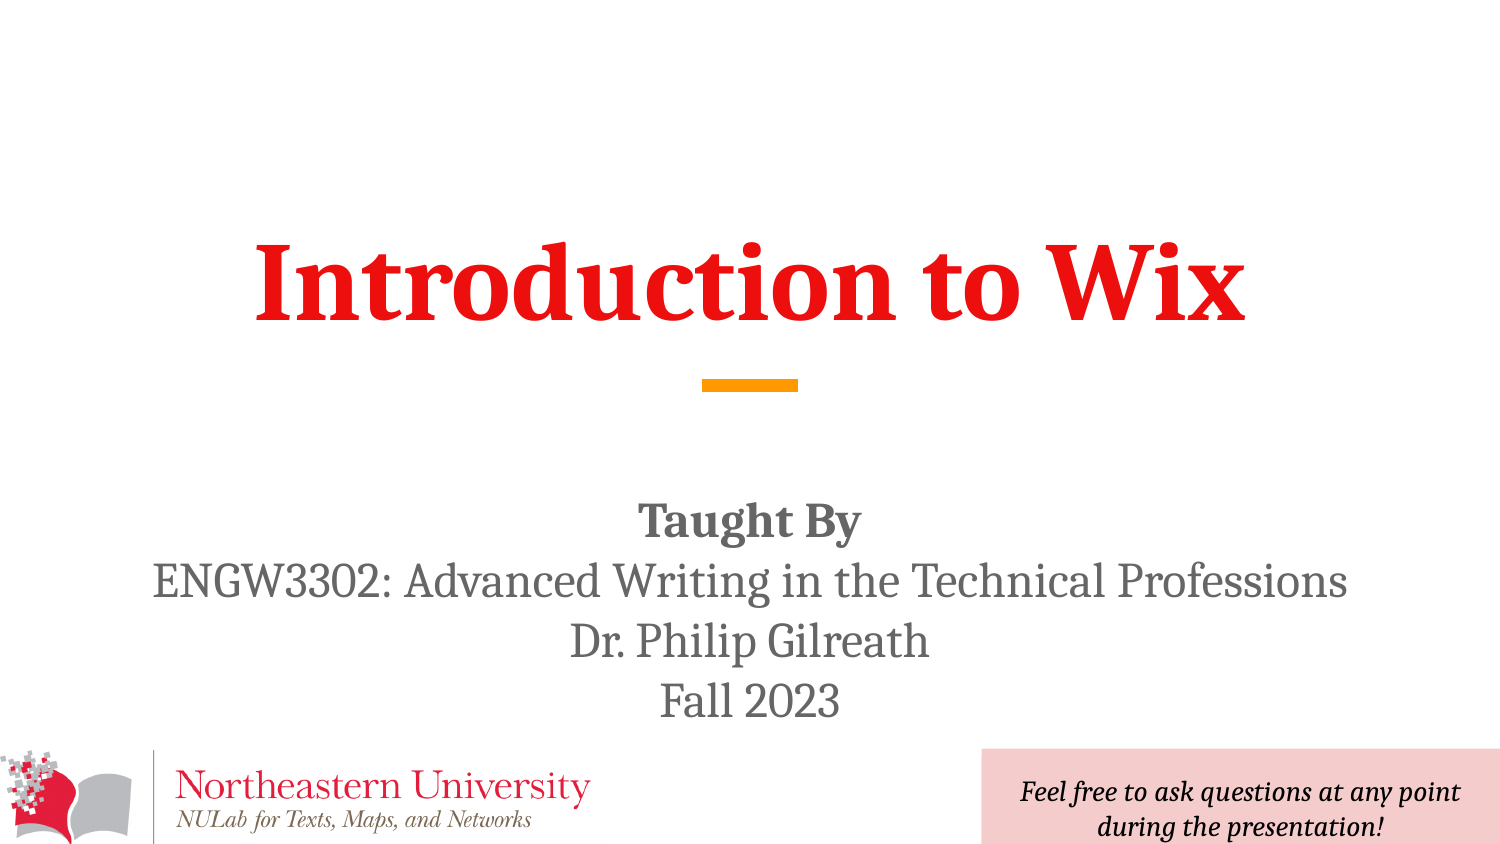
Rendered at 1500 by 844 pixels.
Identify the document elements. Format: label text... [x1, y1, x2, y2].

title Introduction to Wix [51, 36, 1449, 358]
picture [0, 750, 605, 844]
subtitle Taught By ENGW3302: Advanced Writing in the Technical Professions Dr. Philip Gilreath Fall 2023 [51, 472, 1449, 680]
